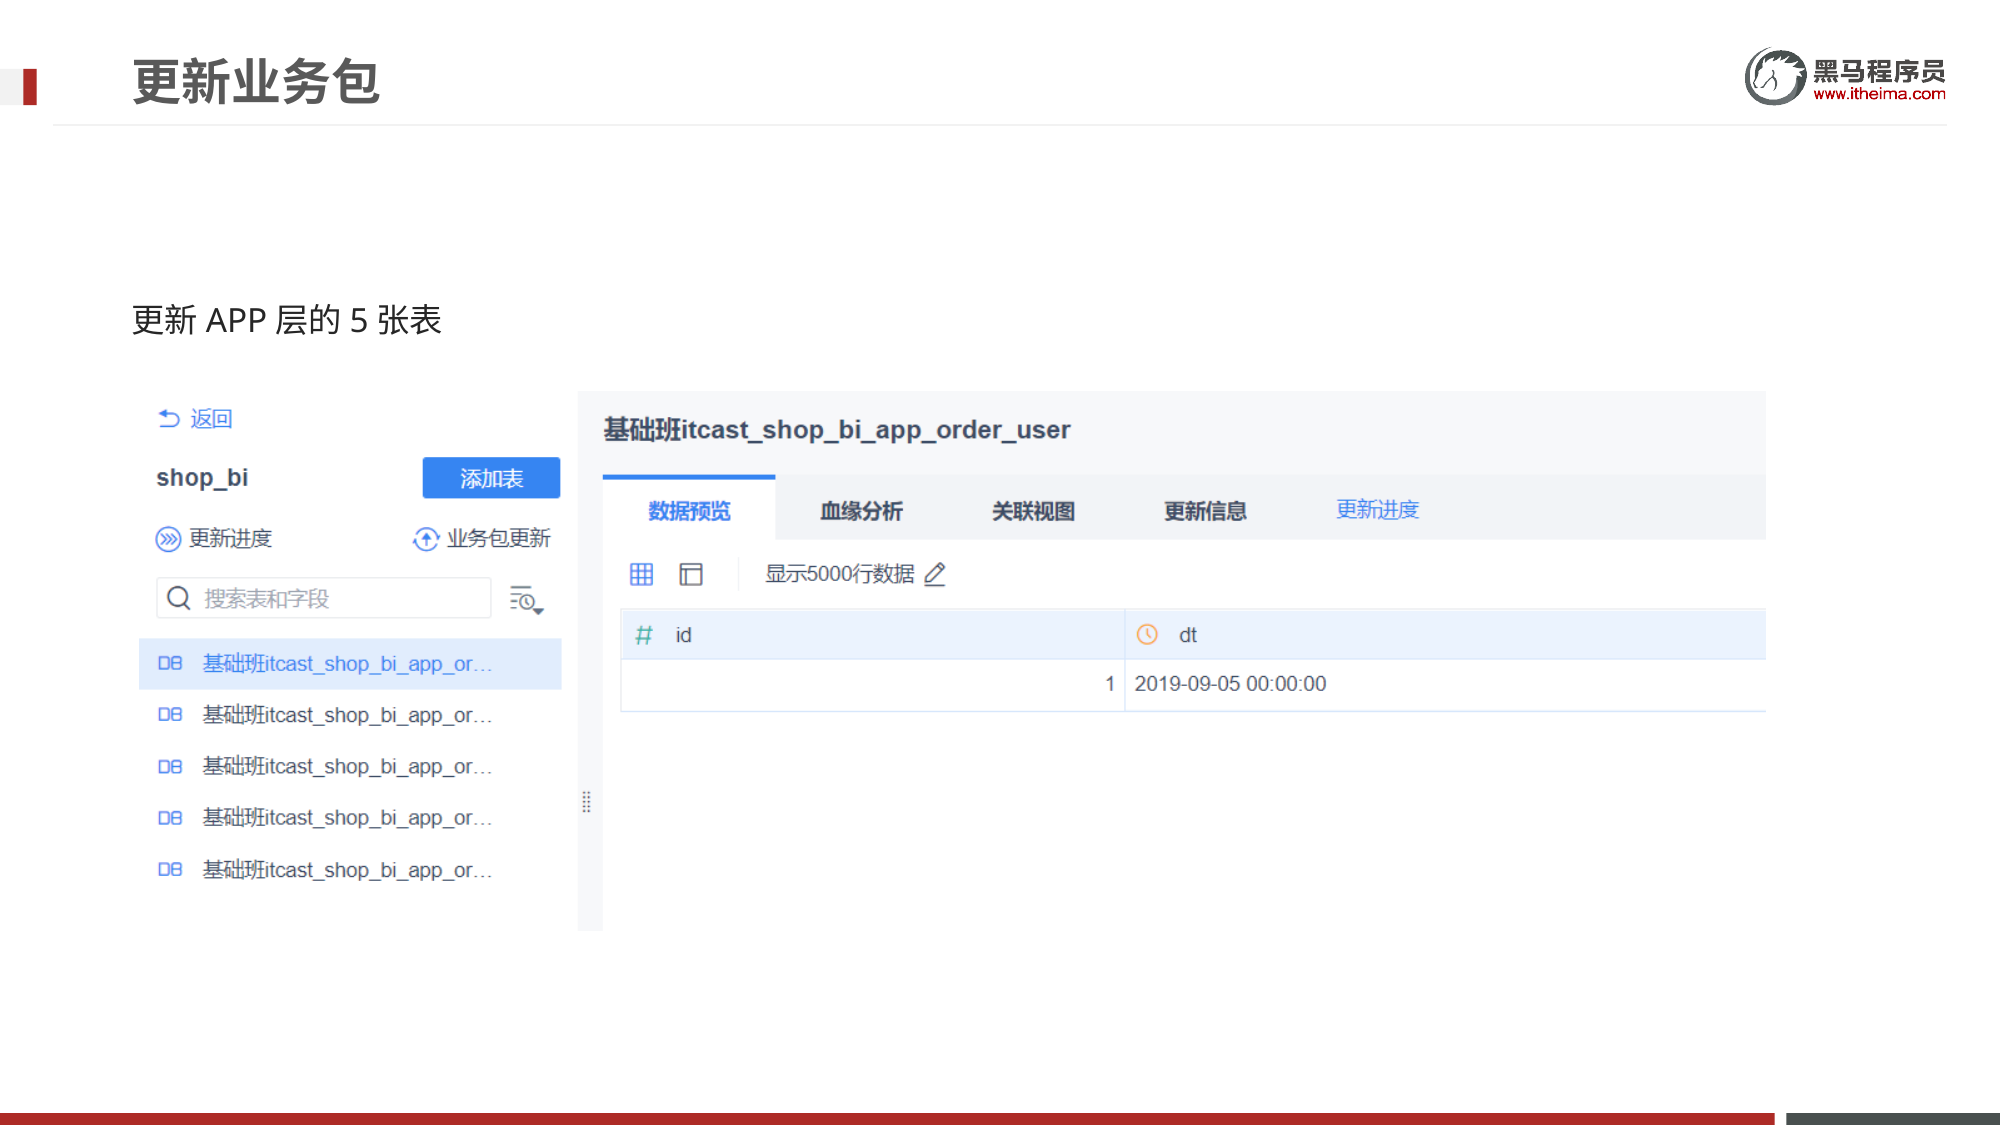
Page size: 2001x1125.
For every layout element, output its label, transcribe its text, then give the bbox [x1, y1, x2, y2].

picture [1744, 46, 1946, 106]
list 更新APP层的5张表 [116, 271, 1872, 964]
title 更新业务包 [116, 38, 1556, 124]
picture [138, 390, 1766, 932]
